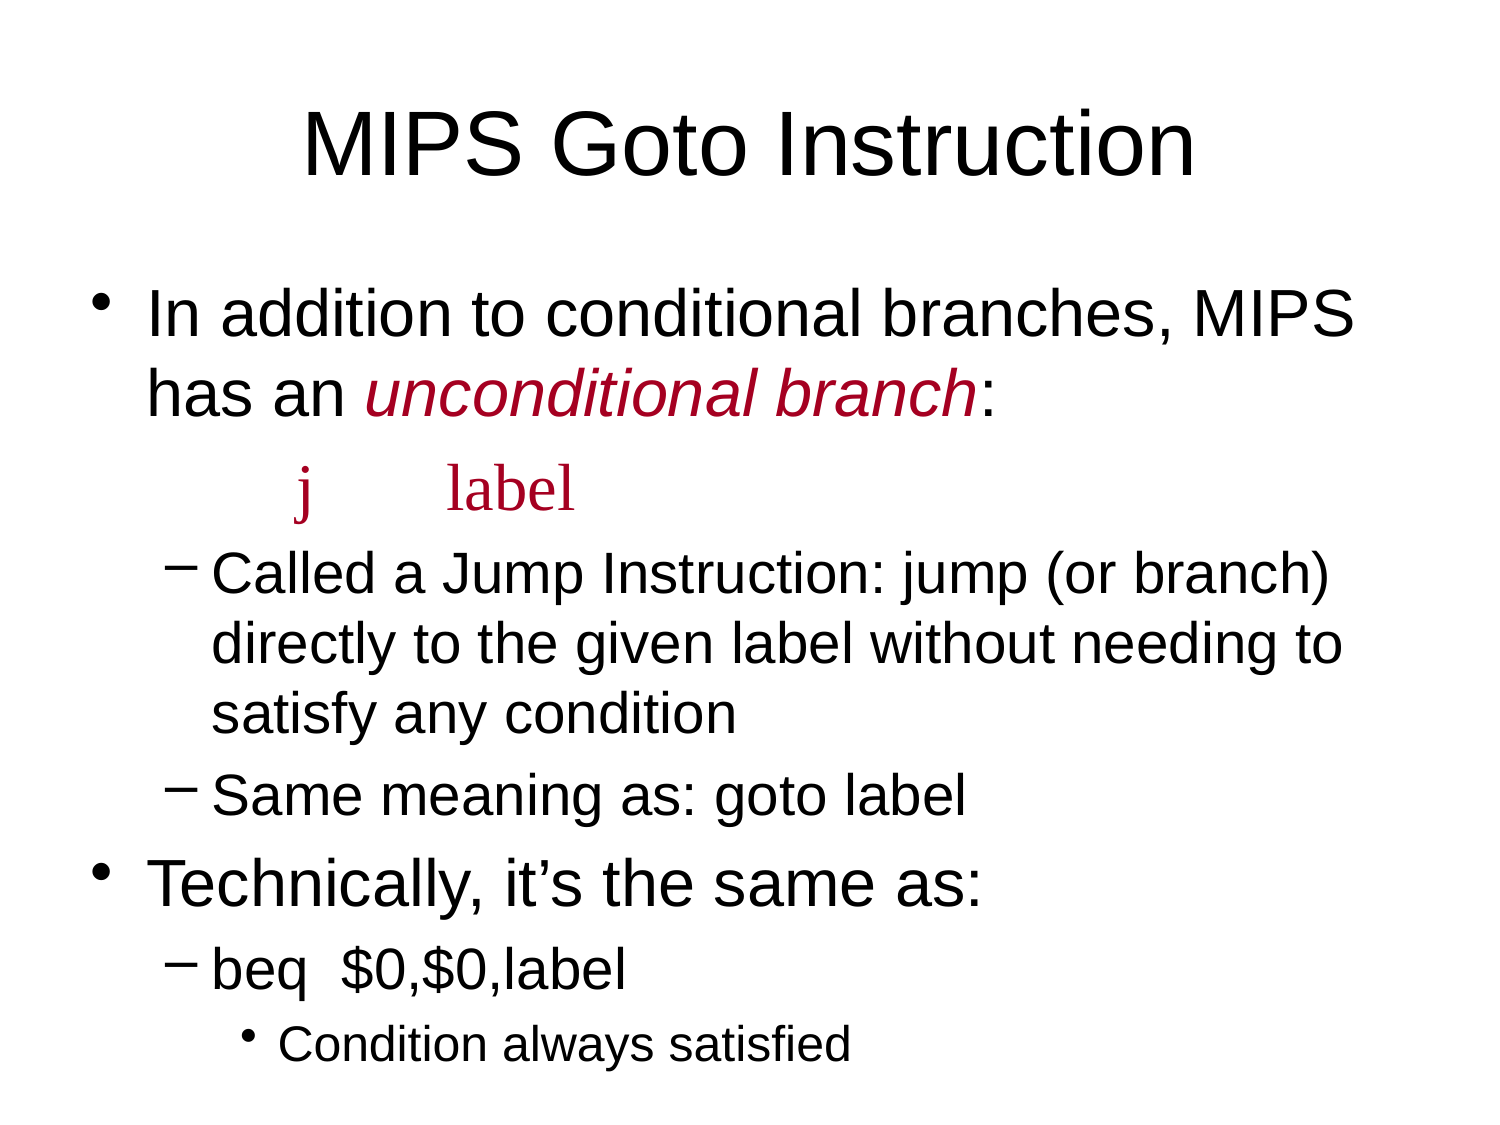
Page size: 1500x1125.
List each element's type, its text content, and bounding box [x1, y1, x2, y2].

title MIPS Goto Instruction [75, 45, 1425, 233]
list In addition to conditional branches, MIPS has an unconditional branch: j label Called a Jump Instruction: jump (or branch) directly to the given label without needing to satisfy any condition Same meaning as: goto label Technically, it’s the same as: beq $0,$0,label Condition always satisfied [75, 262, 1425, 1005]
